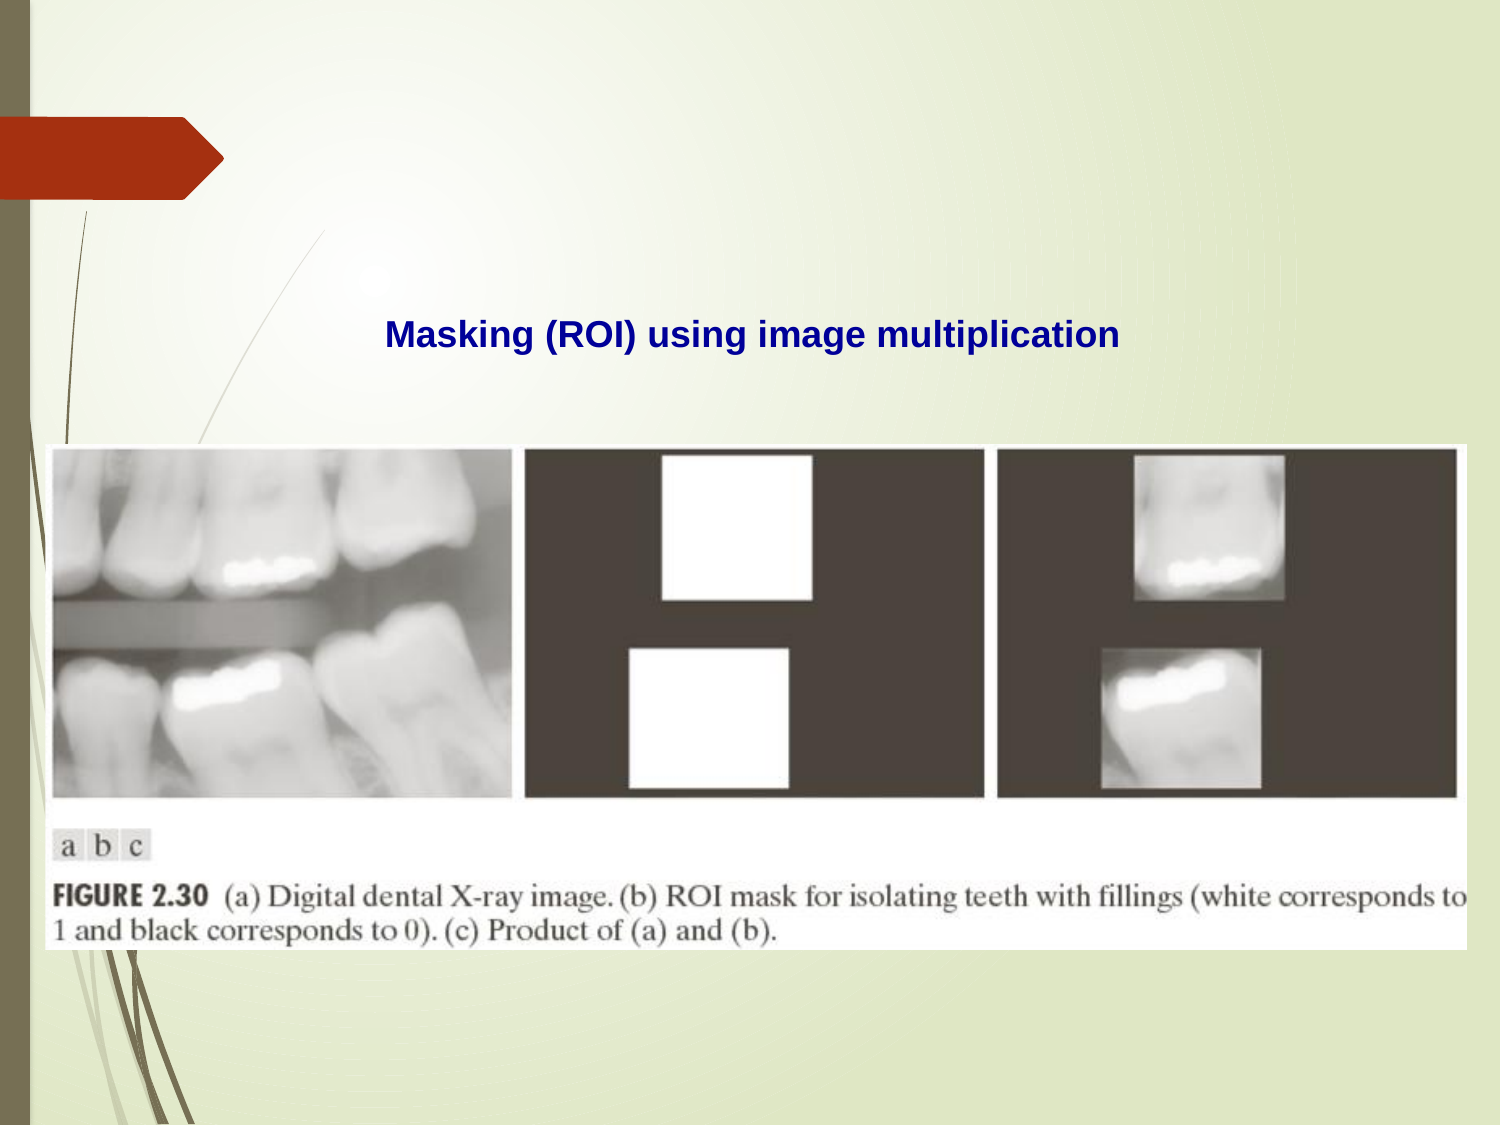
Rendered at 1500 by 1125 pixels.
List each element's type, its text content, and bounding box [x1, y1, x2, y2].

picture [45, 443, 1468, 950]
text_box Masking (ROI) using image multiplication [224, 302, 1282, 363]
